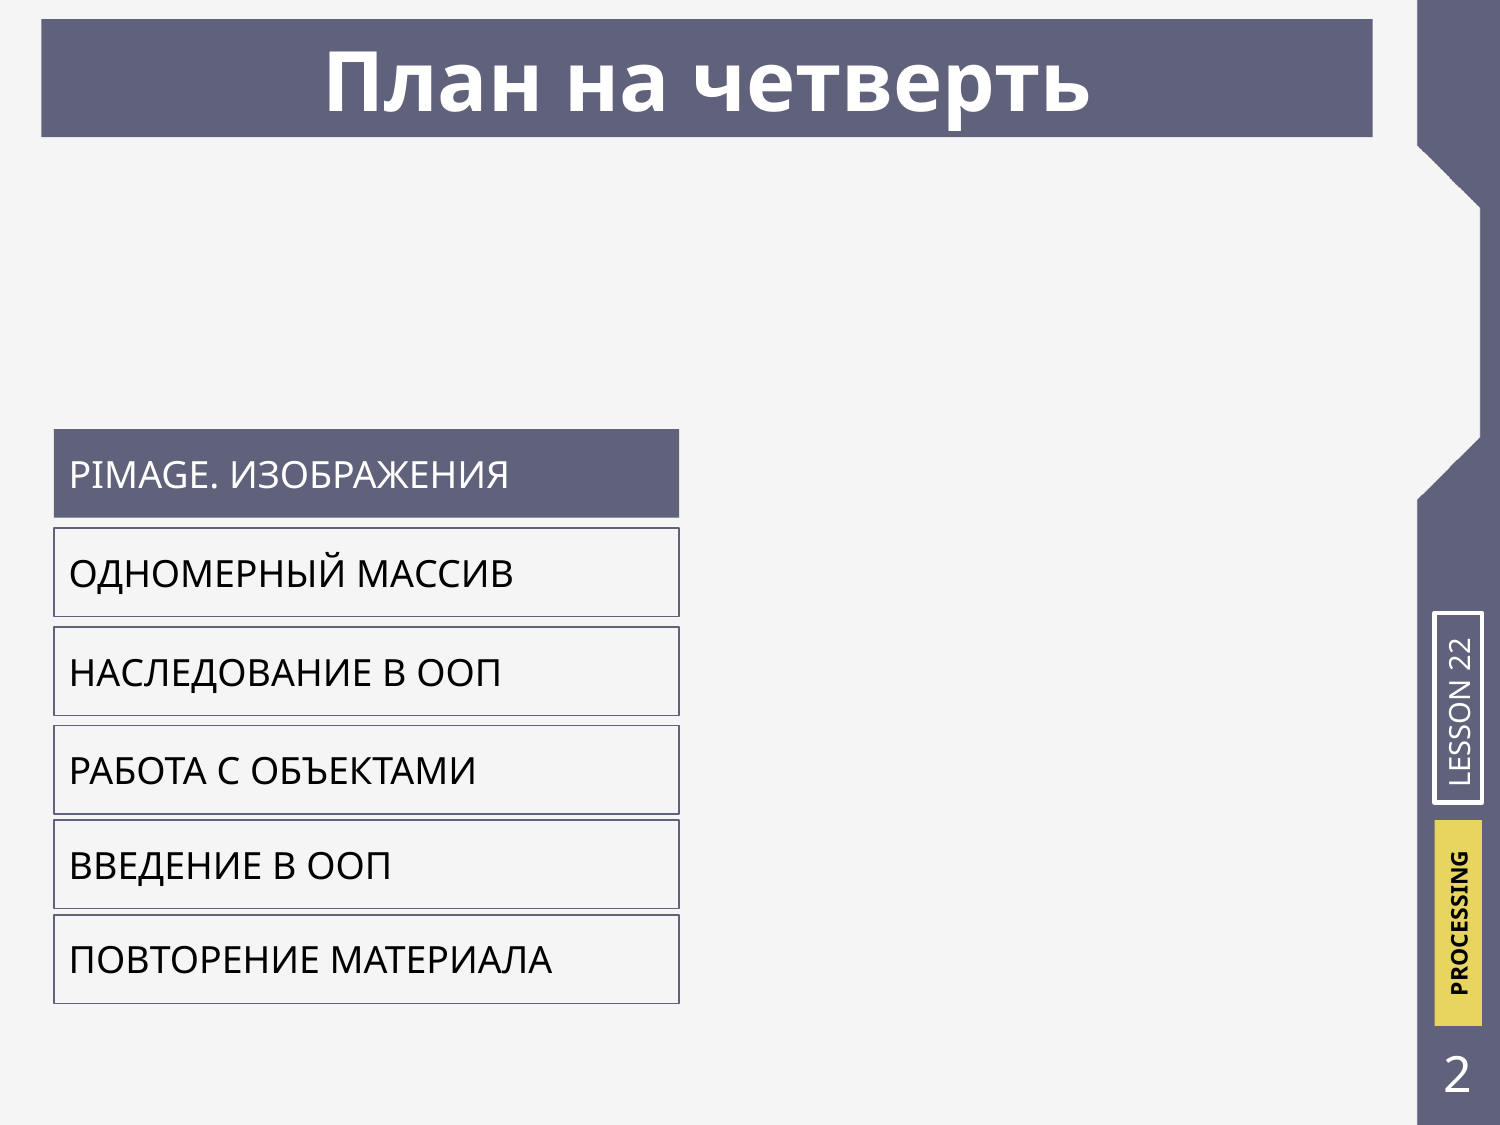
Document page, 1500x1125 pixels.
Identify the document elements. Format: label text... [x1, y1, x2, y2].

text_box ВВЕДЕНИЕ В ООП [53, 820, 680, 909]
slide_number ‹#› [1401, 1029, 1500, 1125]
text_box РАБОТА С ОБЪЕКТАМИ [53, 725, 680, 815]
list LESSON 22 [1432, 611, 1484, 805]
text_box ПОВТОРЕНИЕ МАТЕРИАЛА [53, 914, 680, 1004]
text_box PIMAGE. ИЗОБРАЖЕНИЯ [53, 429, 680, 518]
text_box ОДНОМЕРНЫЙ МАССИВ [53, 528, 680, 617]
text_box НАСЛЕДОВАНИЕ В ООП [53, 626, 680, 716]
picture [0, 0, 1500, 1125]
title План на четверть [41, 19, 1373, 138]
